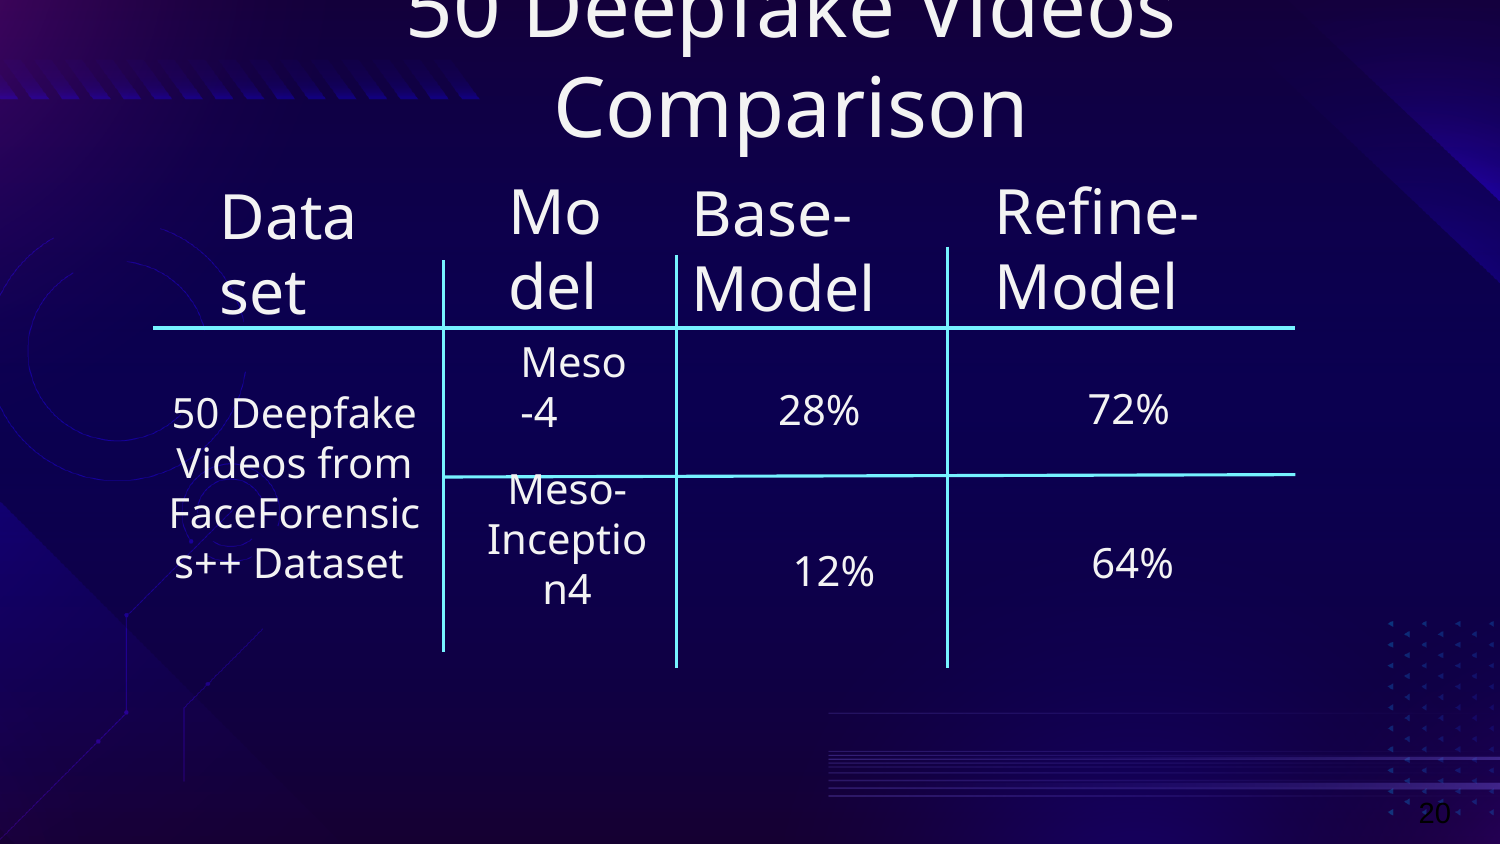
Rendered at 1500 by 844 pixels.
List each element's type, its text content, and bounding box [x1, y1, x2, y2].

text_box Model [493, 254, 636, 326]
slide_number 20 [1403, 779, 1494, 844]
text_box 12% [777, 528, 920, 611]
title Dataset [204, 260, 398, 326]
text_box 50 Deepfake Videos Comparison [365, 13, 1217, 169]
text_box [953, 474, 1296, 478]
text_box 64% [1076, 519, 1219, 602]
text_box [443, 474, 943, 478]
picture [0, 0, 1500, 844]
title Dataset [204, 337, 398, 343]
text_box 28% [763, 367, 906, 449]
text_box Meso-4 [505, 369, 648, 451]
text_box 72% [1072, 365, 1215, 448]
text_box Base- Model [678, 257, 943, 326]
text_box Refine- Model [979, 254, 1296, 327]
text_box Meso-Inception4 [471, 545, 663, 628]
text_box 50 Deepfake Videos from FaceForensics++ Dataset [144, 434, 439, 602]
